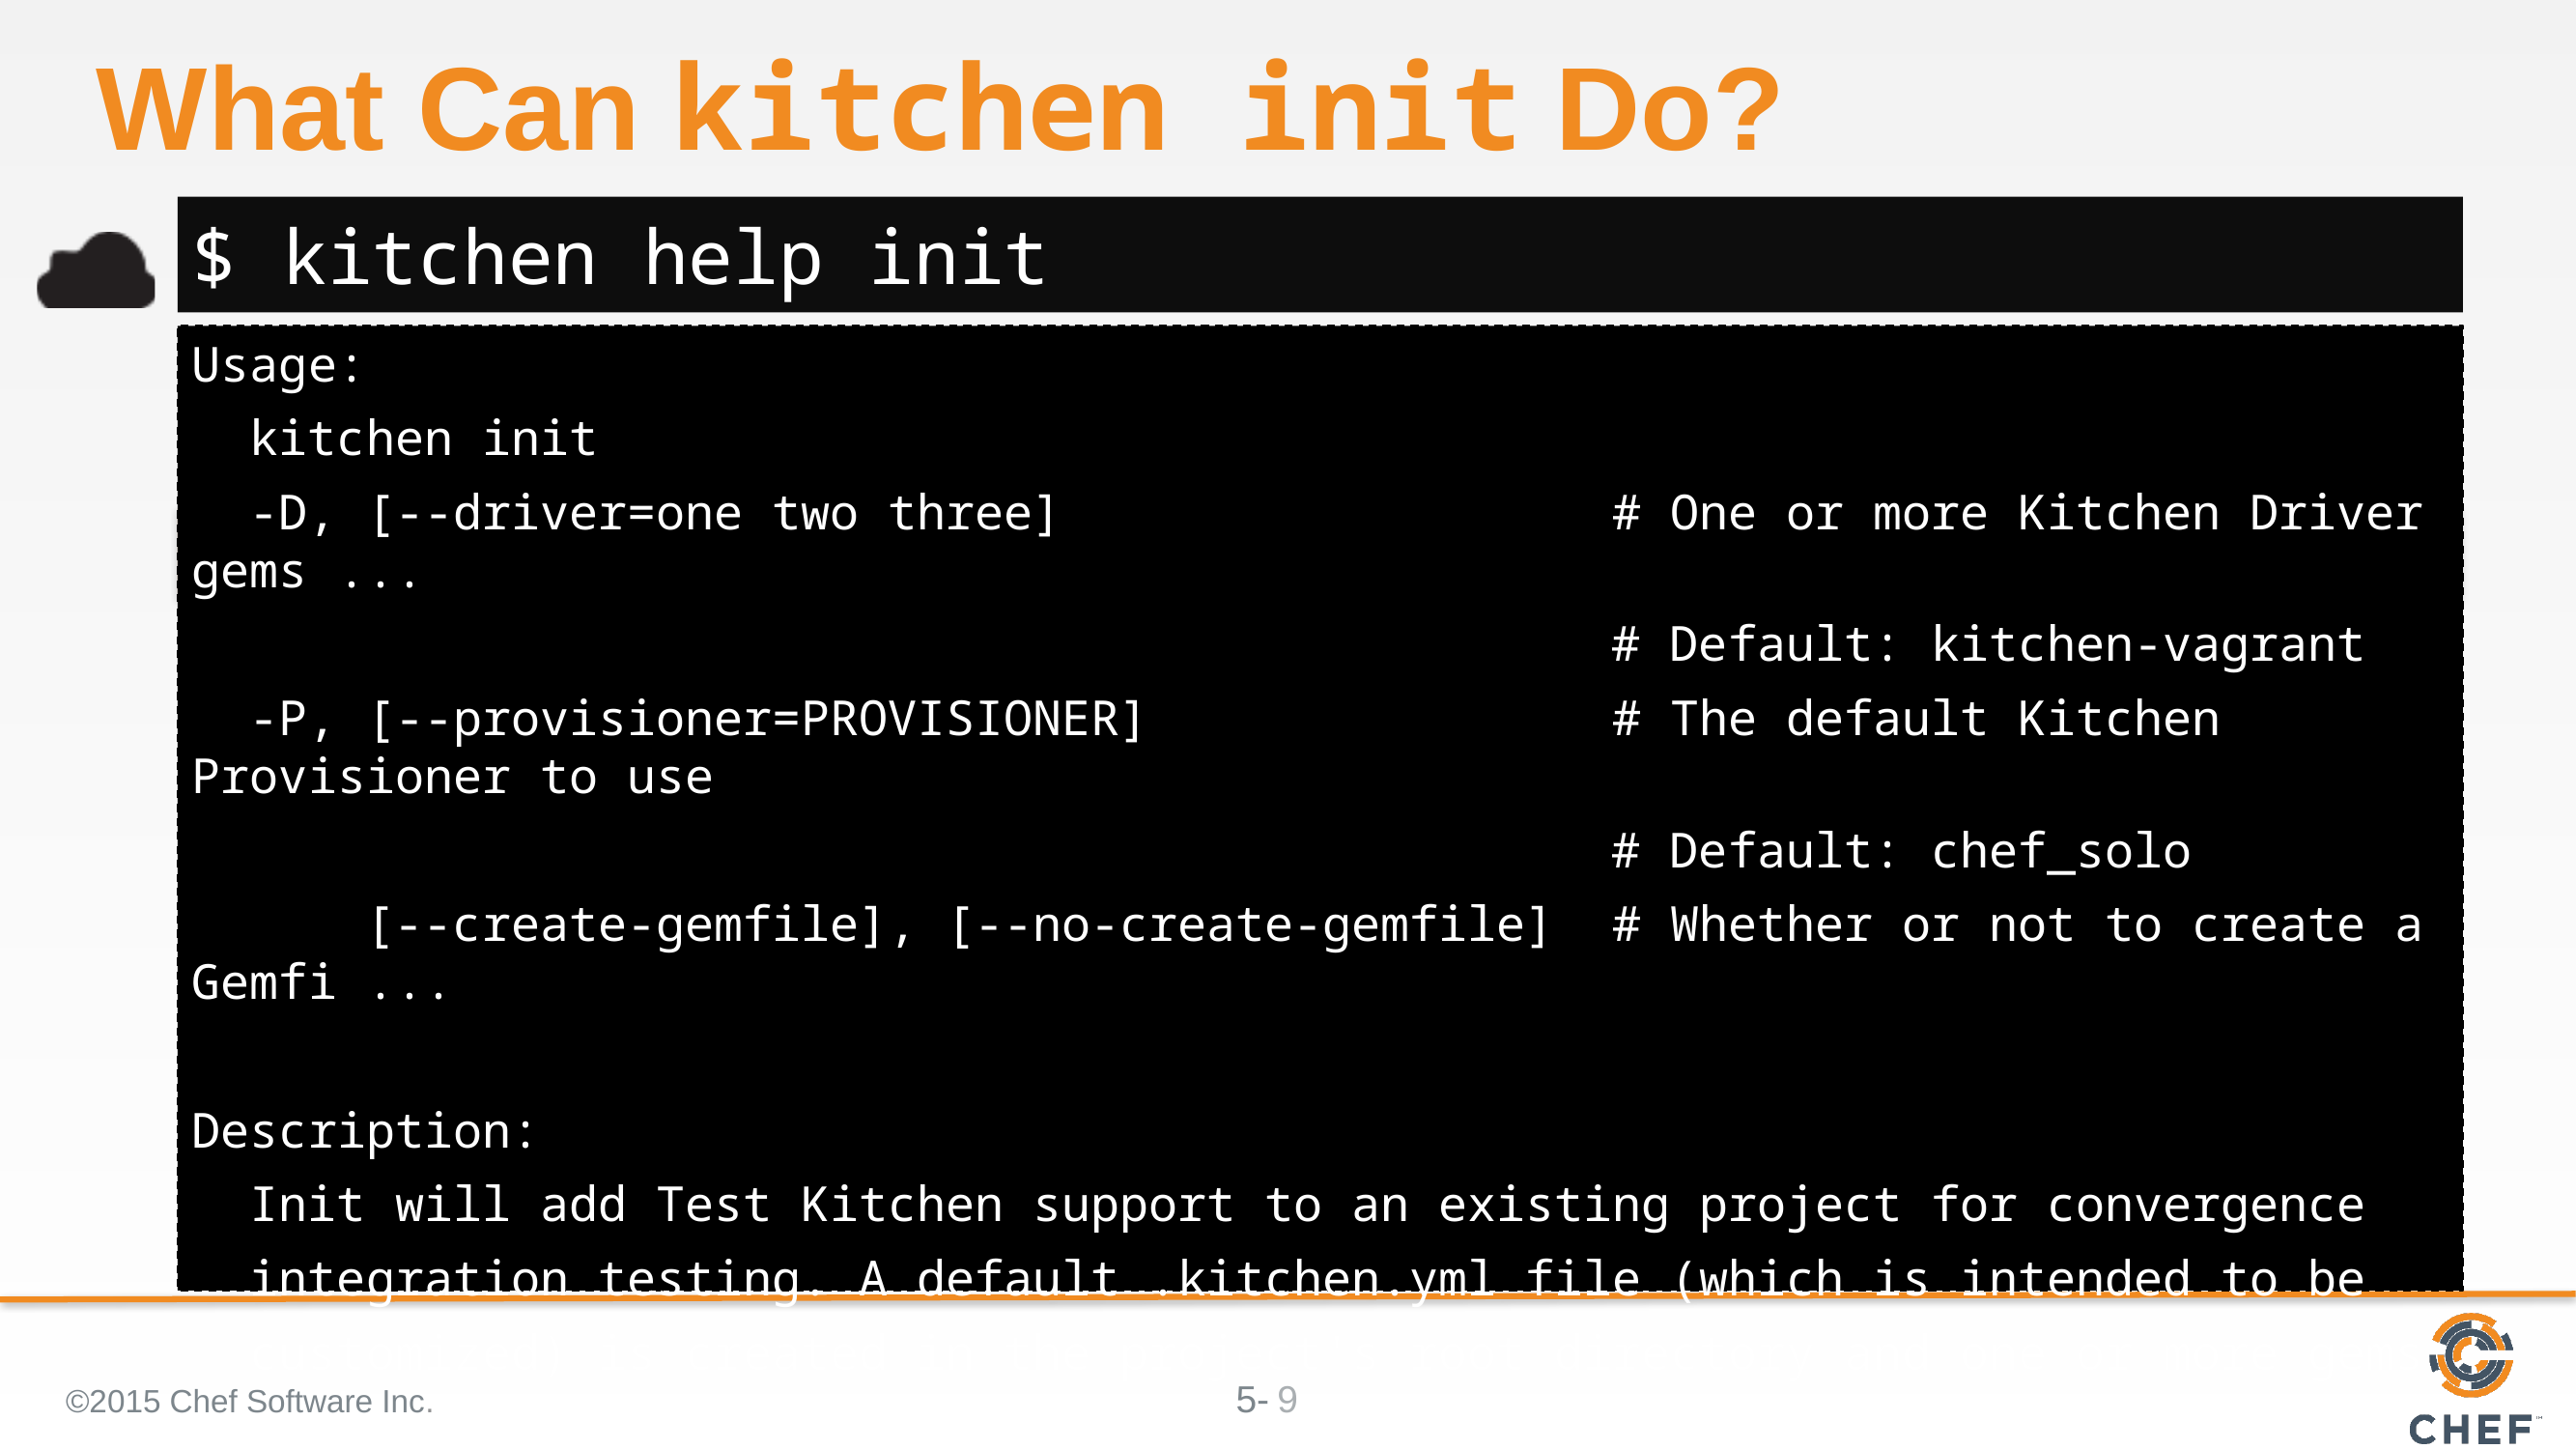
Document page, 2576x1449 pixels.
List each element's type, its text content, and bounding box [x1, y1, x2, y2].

footer ©2015 Chef Software Inc. [51, 1359, 952, 1440]
list Usage: kitchen init -D, [--driver=one two three] # One or more Kitchen Driver gems ... # Default: kitchen-vagrant -P, [--provisioner=PROVISIONER] # The default Kitchen Provisioner to use # Default: chef_solo [--create-gemfile], [--no-create-gemfile] # Whether or not to create a Gemfi ... Description: Init will add Test Kitchen support to an existing project for convergence integration testing. A default .kitchen.yml file (which is intended to be customized) is created in the project's root directory and one or more gems will be added to the project's Gemfile. [177, 325, 2464, 1292]
list $ kitchen help init [177, 196, 2463, 313]
title What Can kitchen init Do? [96, 48, 2463, 180]
picture [2399, 1297, 2550, 1449]
slide_number 9 [998, 1359, 1578, 1437]
